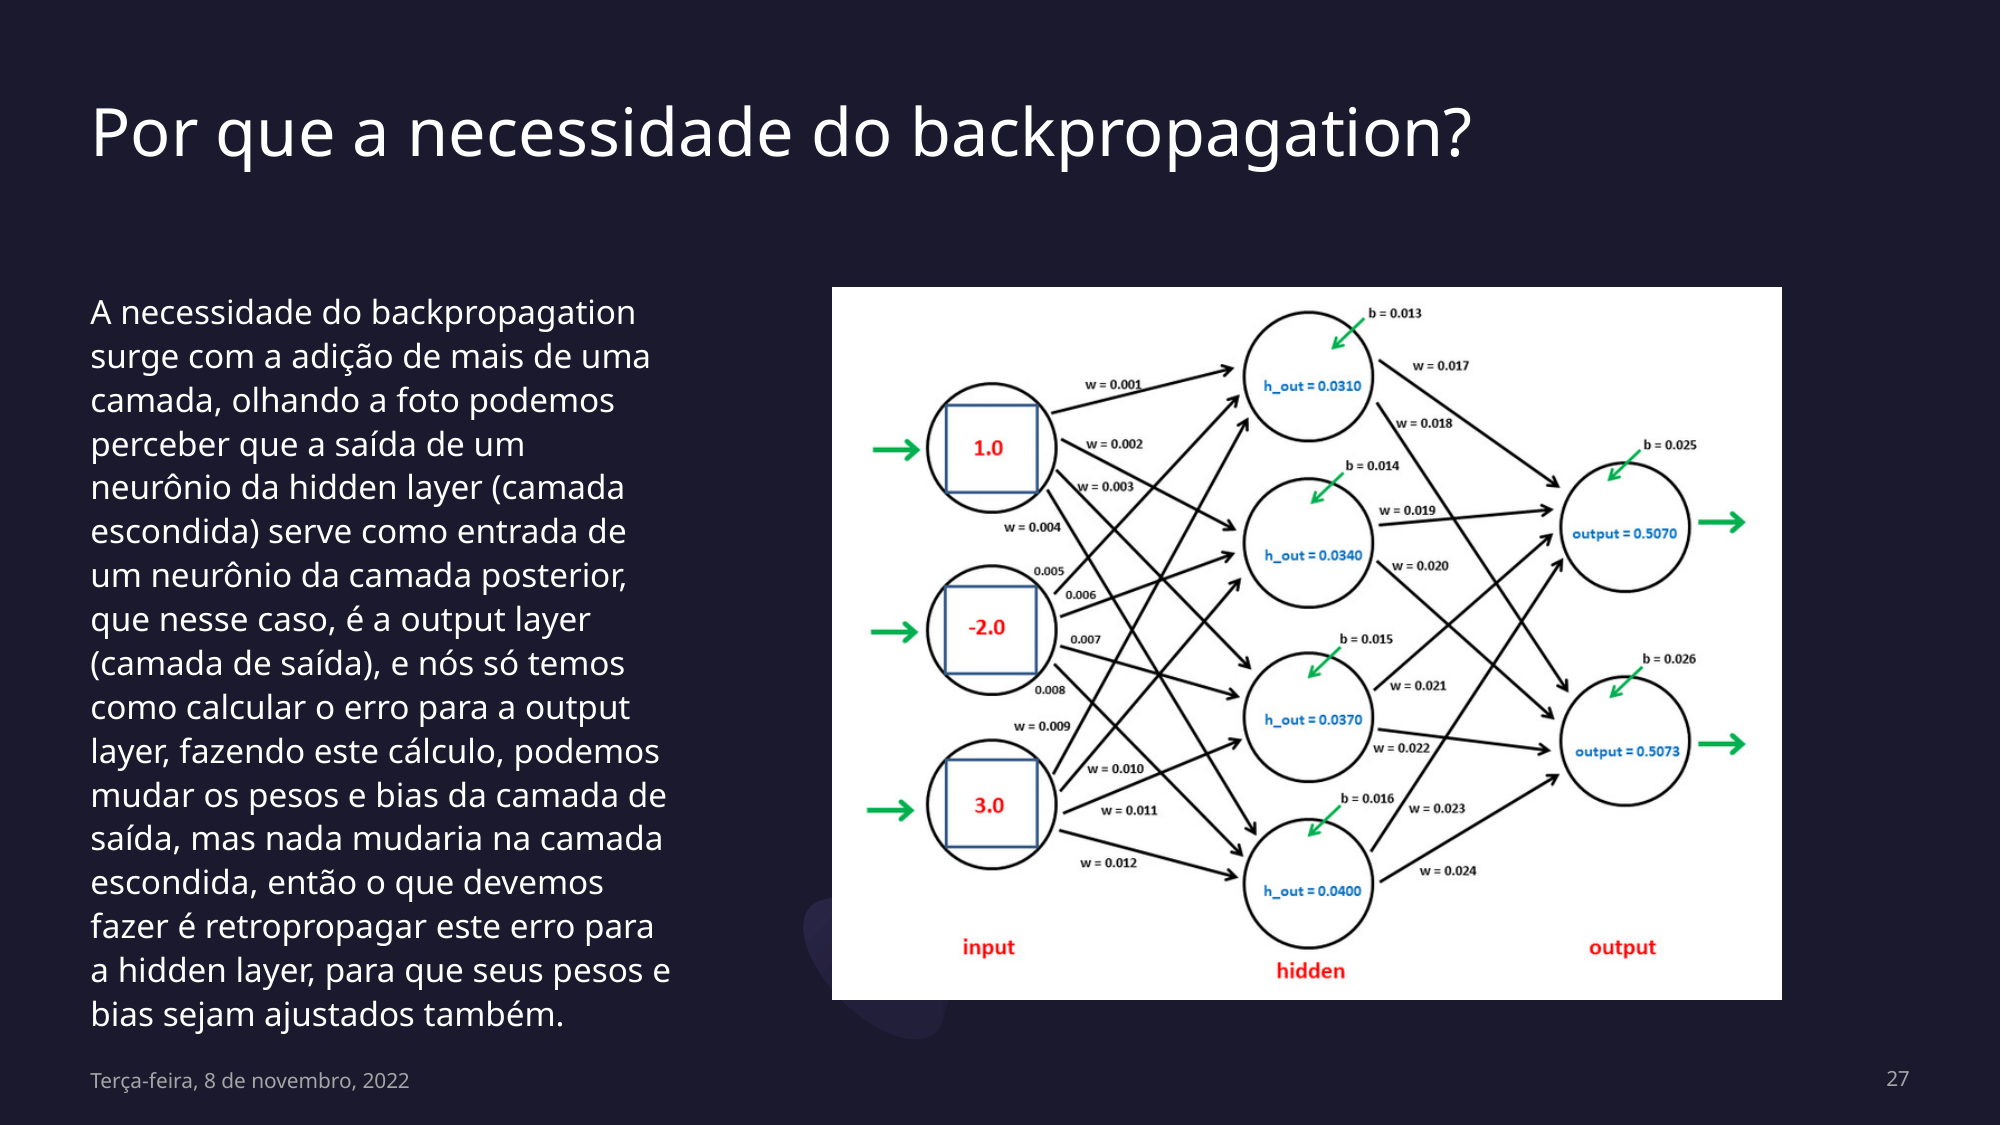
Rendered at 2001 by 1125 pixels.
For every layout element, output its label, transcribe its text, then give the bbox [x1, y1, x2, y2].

title Por que a necessidade do backpropagation? [90, 90, 1910, 252]
list A necessidade do backpropagation surge com a adição de mais de uma camada, olhando a foto podemos perceber que a saída de um neurônio da hidden layer (camada escondida) serve como entrada de um neurônio da camada posterior, que nesse caso, é a output layer (camada de saída), e nós só temos como calcular o erro para a output layer, fazendo este cálculo, podemos mudar os pesos e bias da camada de saída, mas nada mudaria na camada escondida, então o que devemos fazer é retropropagar este erro para a hidden layer, para que seus pesos e bias sejam ajustados também. [90, 287, 676, 1000]
slide_number ‹#› [1632, 1067, 1910, 1093]
picture [832, 286, 1782, 1000]
slide_number Terça-feira, 8 de novembro, 2022 [90, 1067, 522, 1093]
